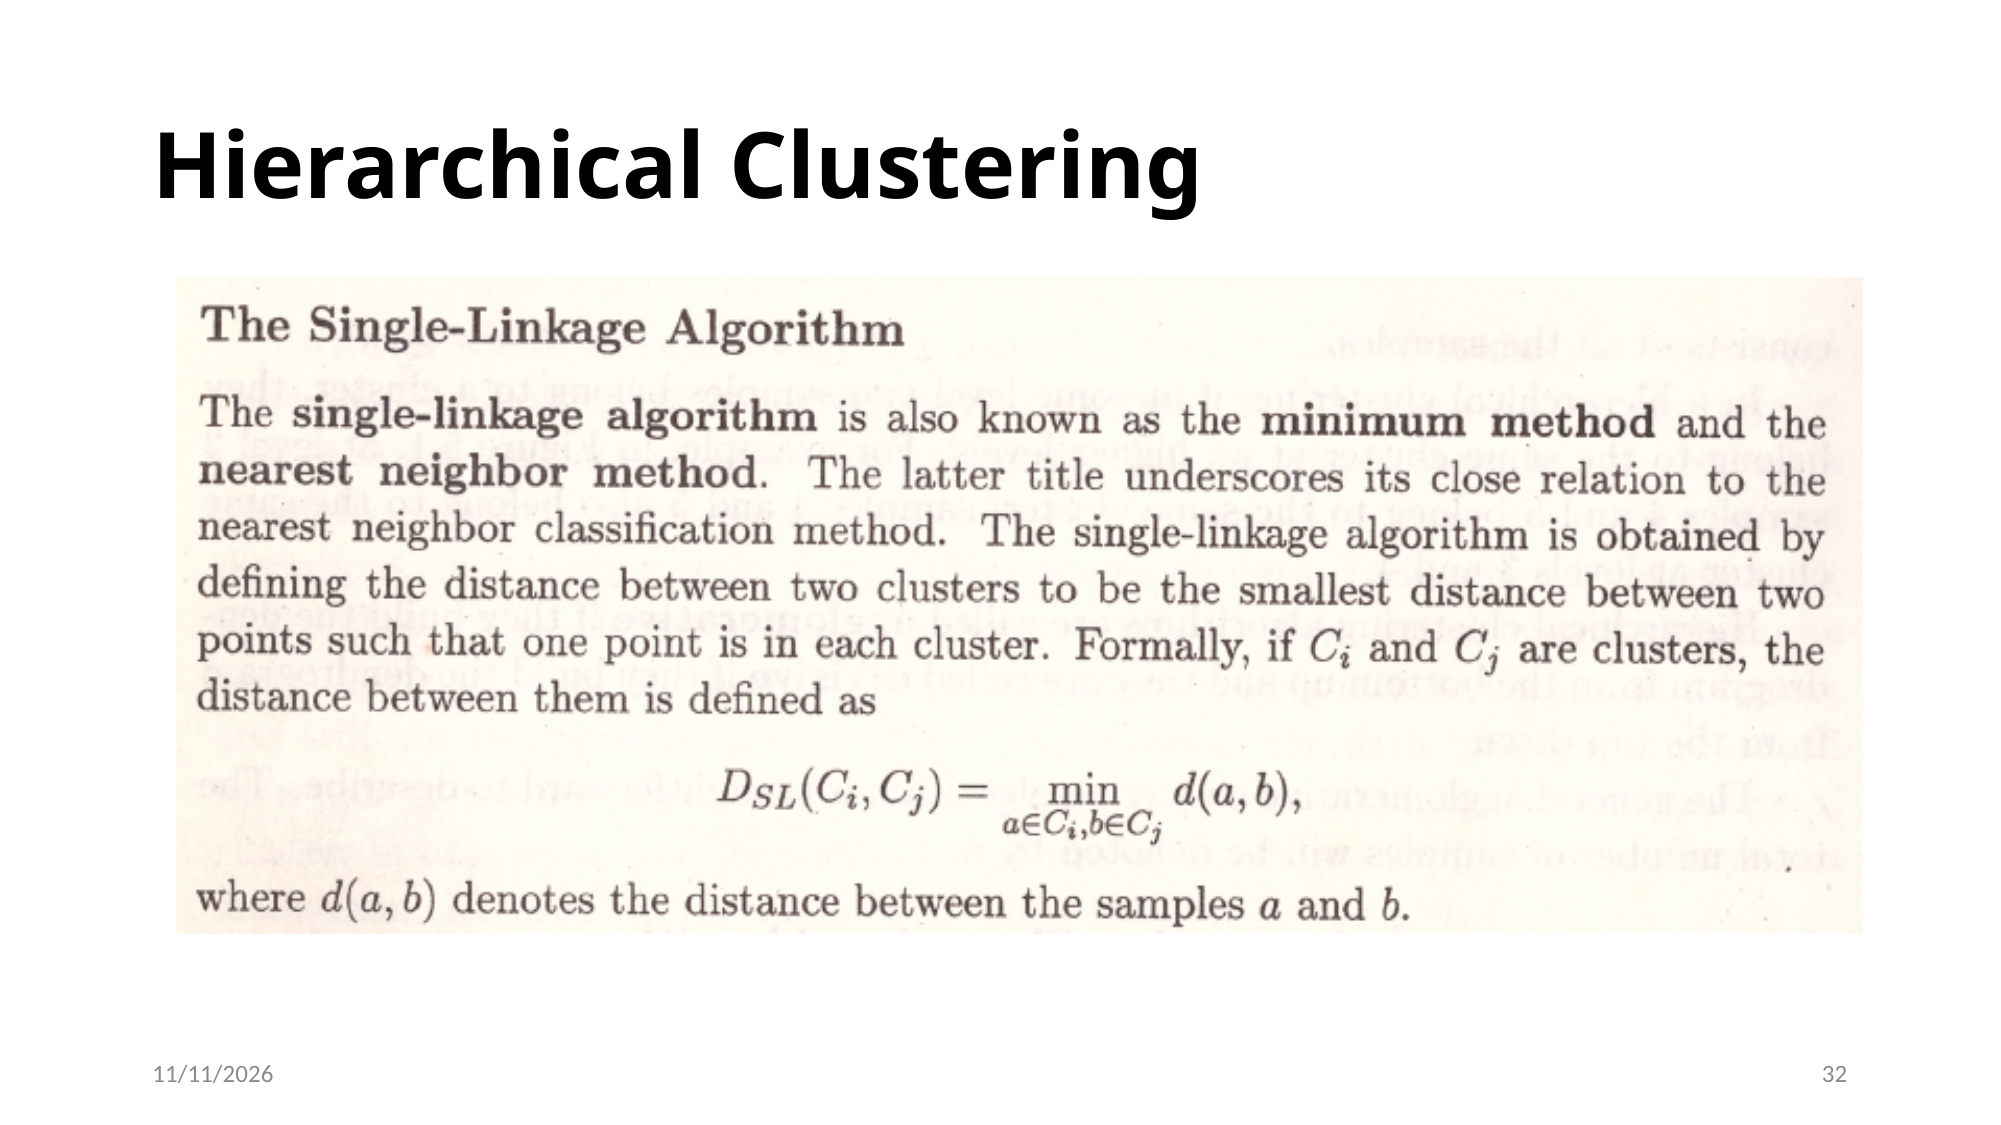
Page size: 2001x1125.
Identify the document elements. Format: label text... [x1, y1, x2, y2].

title Hierarchical Clustering [137, 59, 1863, 278]
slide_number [137, 1042, 588, 1103]
slide_number 32 [1412, 1042, 1863, 1103]
picture [175, 277, 1863, 934]
